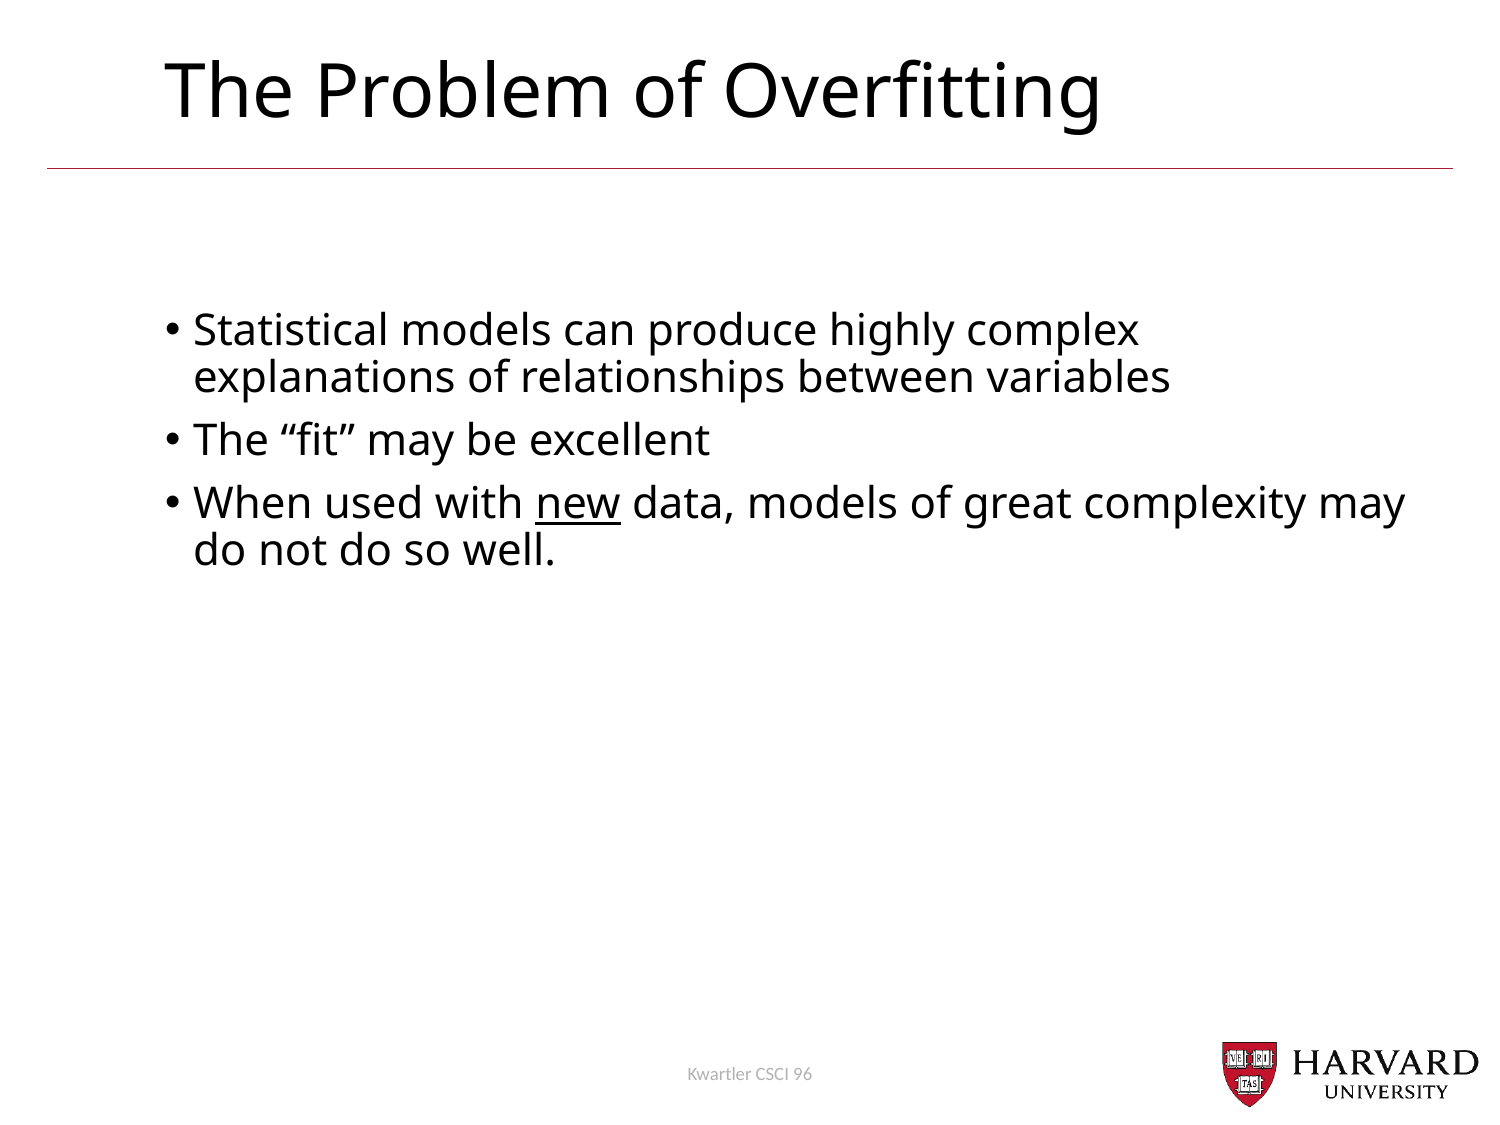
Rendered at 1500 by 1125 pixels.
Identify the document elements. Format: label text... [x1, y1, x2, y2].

footer Kwartler CSCI 96 [496, 1042, 1004, 1103]
title The Problem of Overfitting [150, 45, 1425, 233]
picture [1200, 1024, 1500, 1125]
list Statistical models can produce highly complex explanations of relationships between variables The “fit” may be excellent When used with new data, models of great complexity may do not do so well. [150, 299, 1425, 988]
